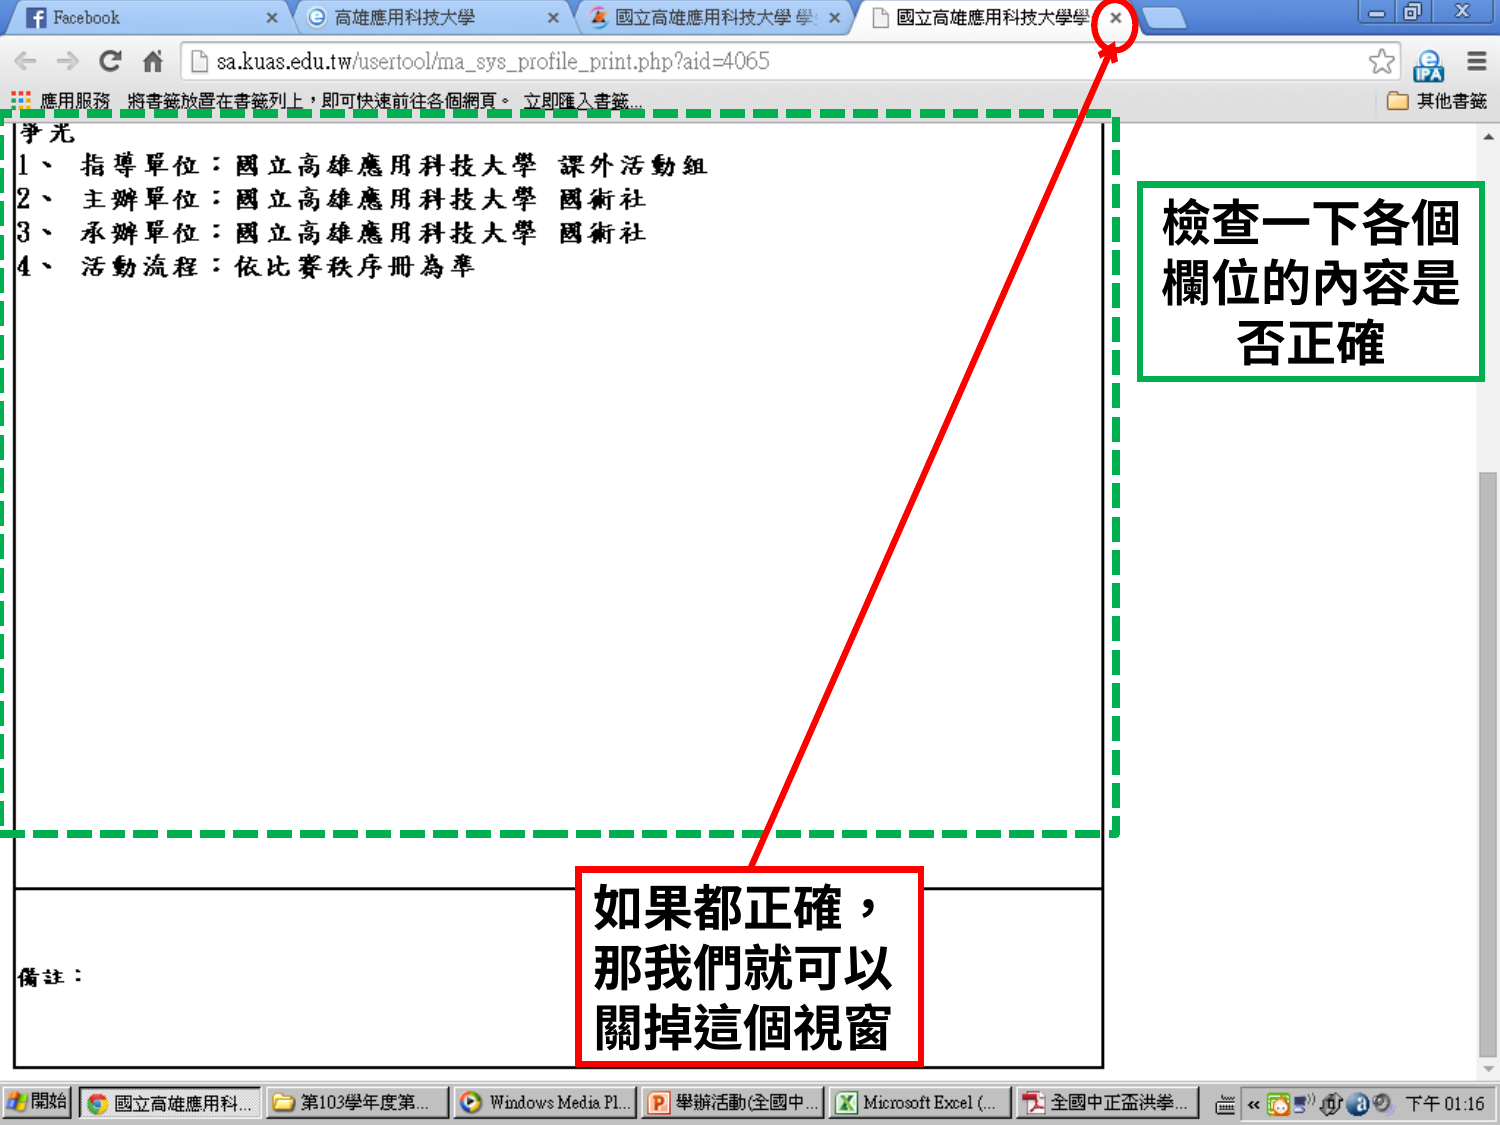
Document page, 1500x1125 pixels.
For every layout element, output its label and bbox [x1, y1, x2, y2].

picture [0, 0, 1500, 1125]
text_box [749, 50, 1115, 870]
